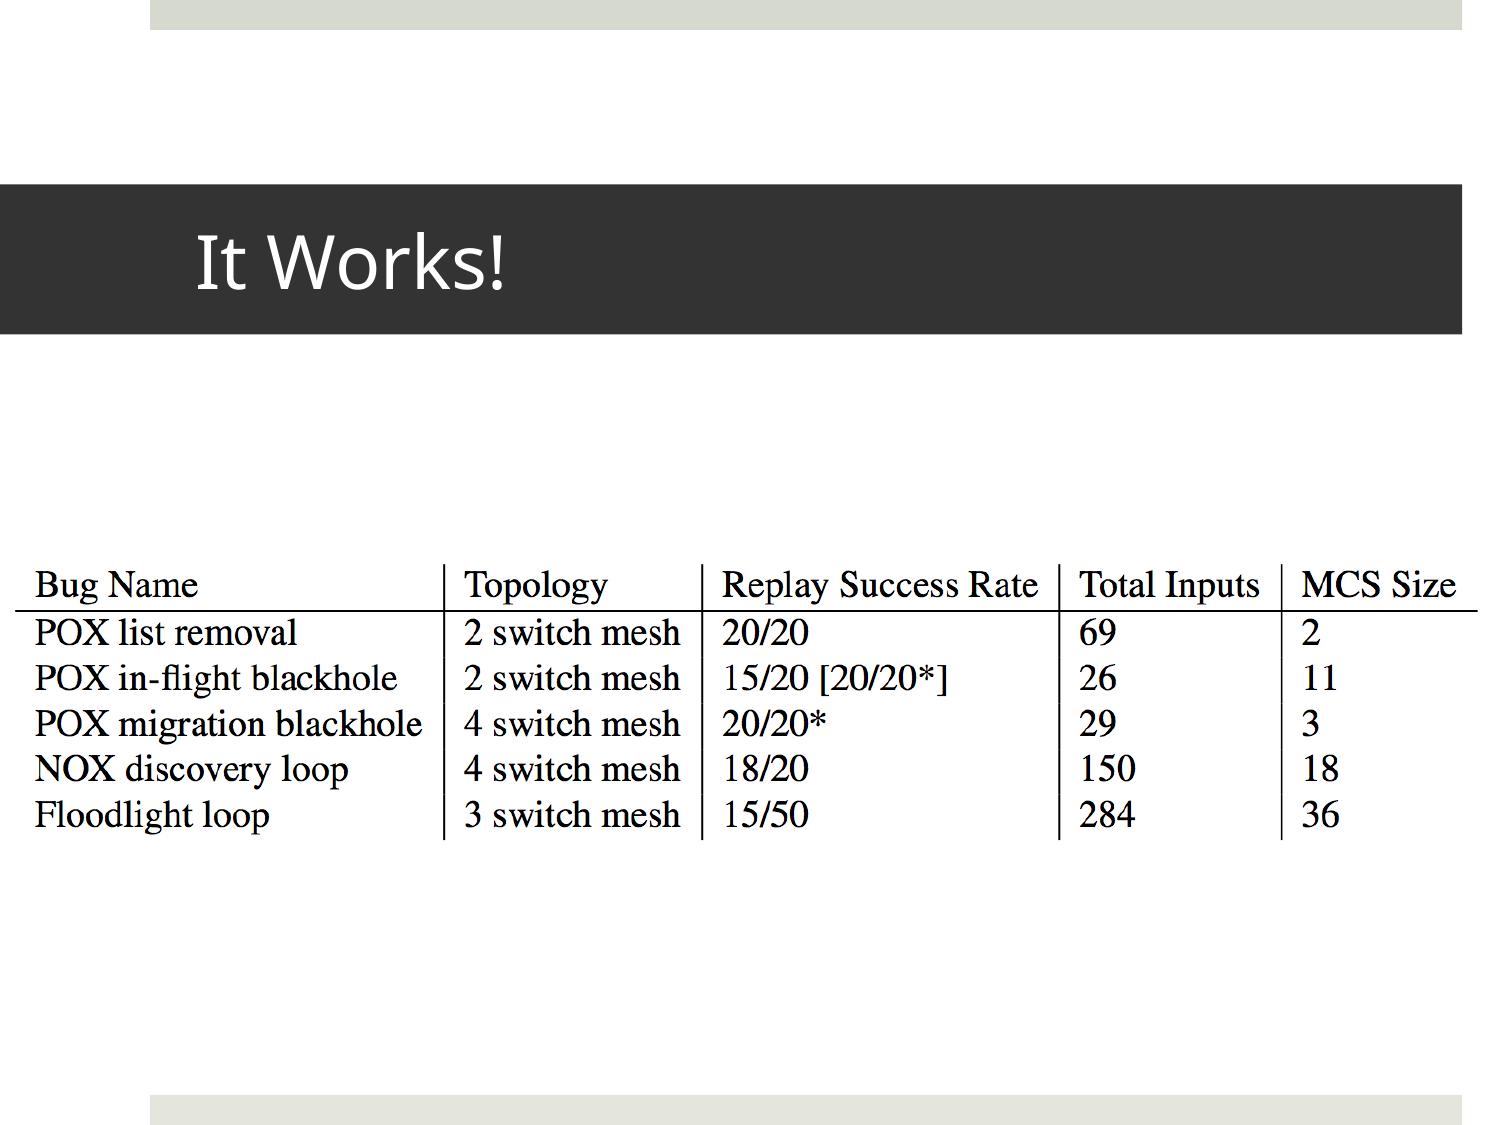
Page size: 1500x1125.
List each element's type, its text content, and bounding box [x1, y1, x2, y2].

title It Works! [0, 184, 1463, 335]
picture [0, 540, 1500, 855]
